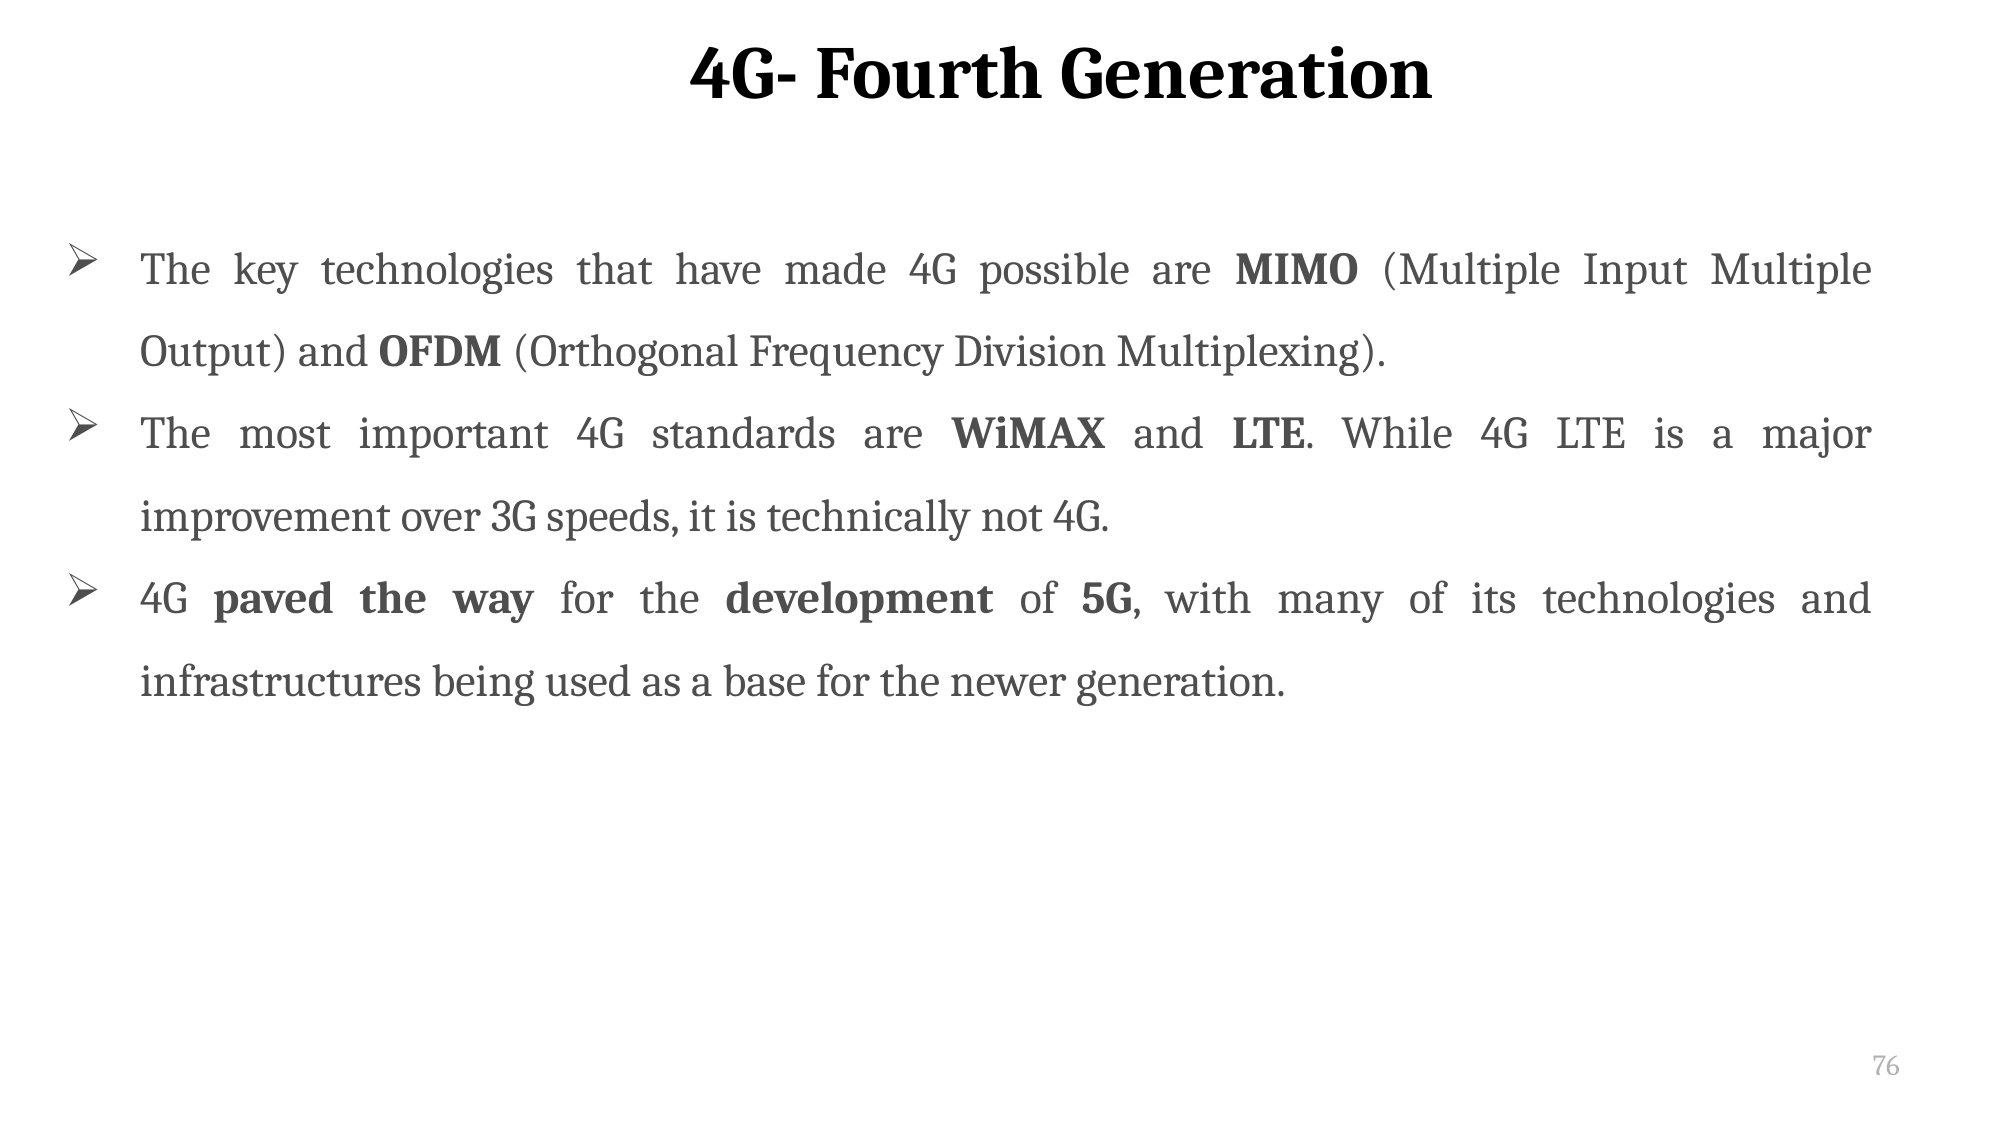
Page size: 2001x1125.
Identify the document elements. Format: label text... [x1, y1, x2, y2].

text_box The key technologies that have made 4G possible are MIMO (Multiple Input Multiple Output) and OFDM (Orthogonal Frequency Division Multiplexing). The most important 4G standards are WiMAX and LTE. While 4G LTE is a major improvement over 3G speeds, it is technically not 4G. 4G paved the way for the development of 5G, with many of its technologies and infrastructures being used as a base for the newer generation. [50, 203, 1888, 713]
slide_number 76 [1440, 1046, 1900, 1092]
text_box FOURTH GENERATION (4G) [249, 0, 1638, 150]
text_box 4G- Fourth Generation [387, 16, 1738, 123]
